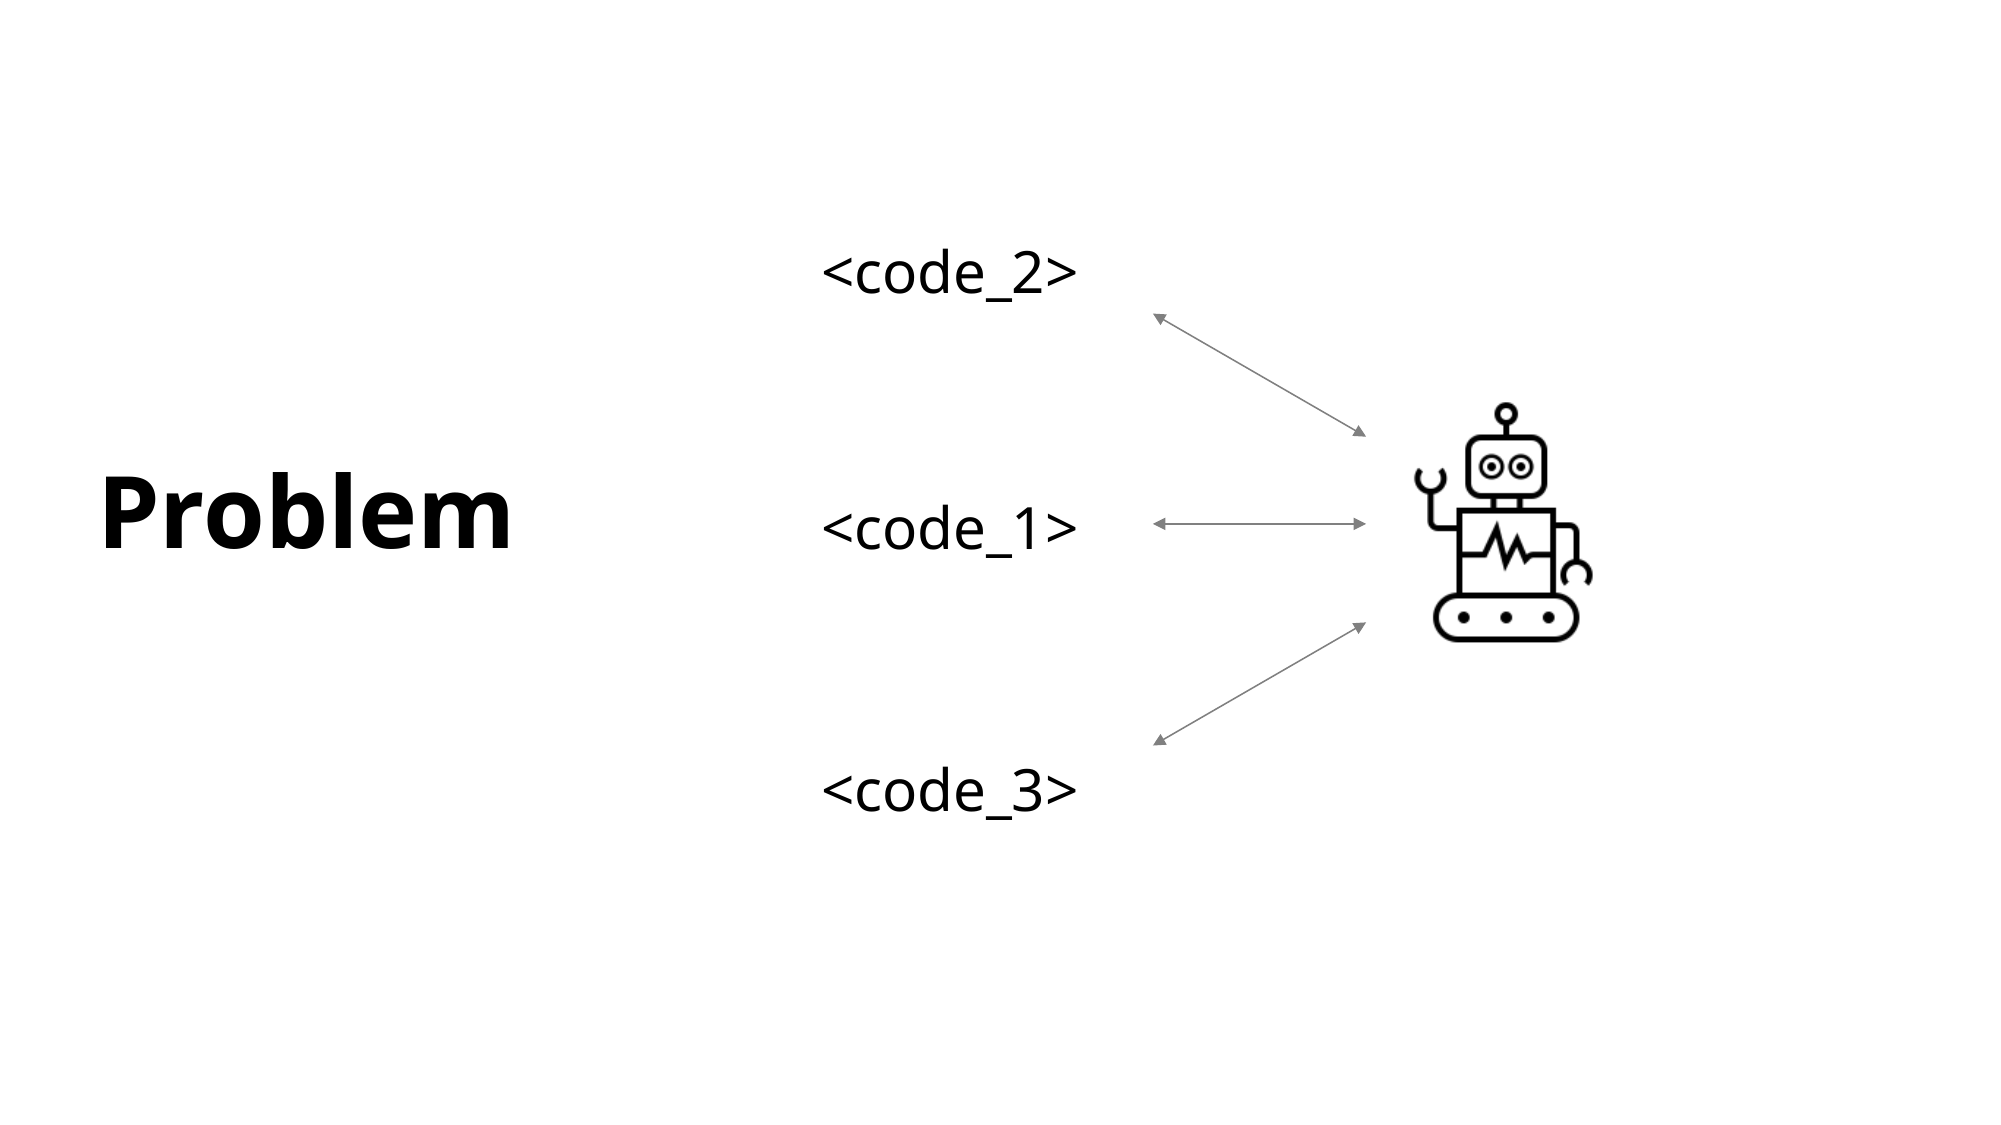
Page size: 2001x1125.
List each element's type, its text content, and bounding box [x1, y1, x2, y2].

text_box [807, 227, 1367, 437]
title Problem [82, 385, 741, 576]
text_box <code_1> [806, 483, 1093, 569]
picture [1365, 385, 1647, 666]
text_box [807, 622, 1367, 832]
